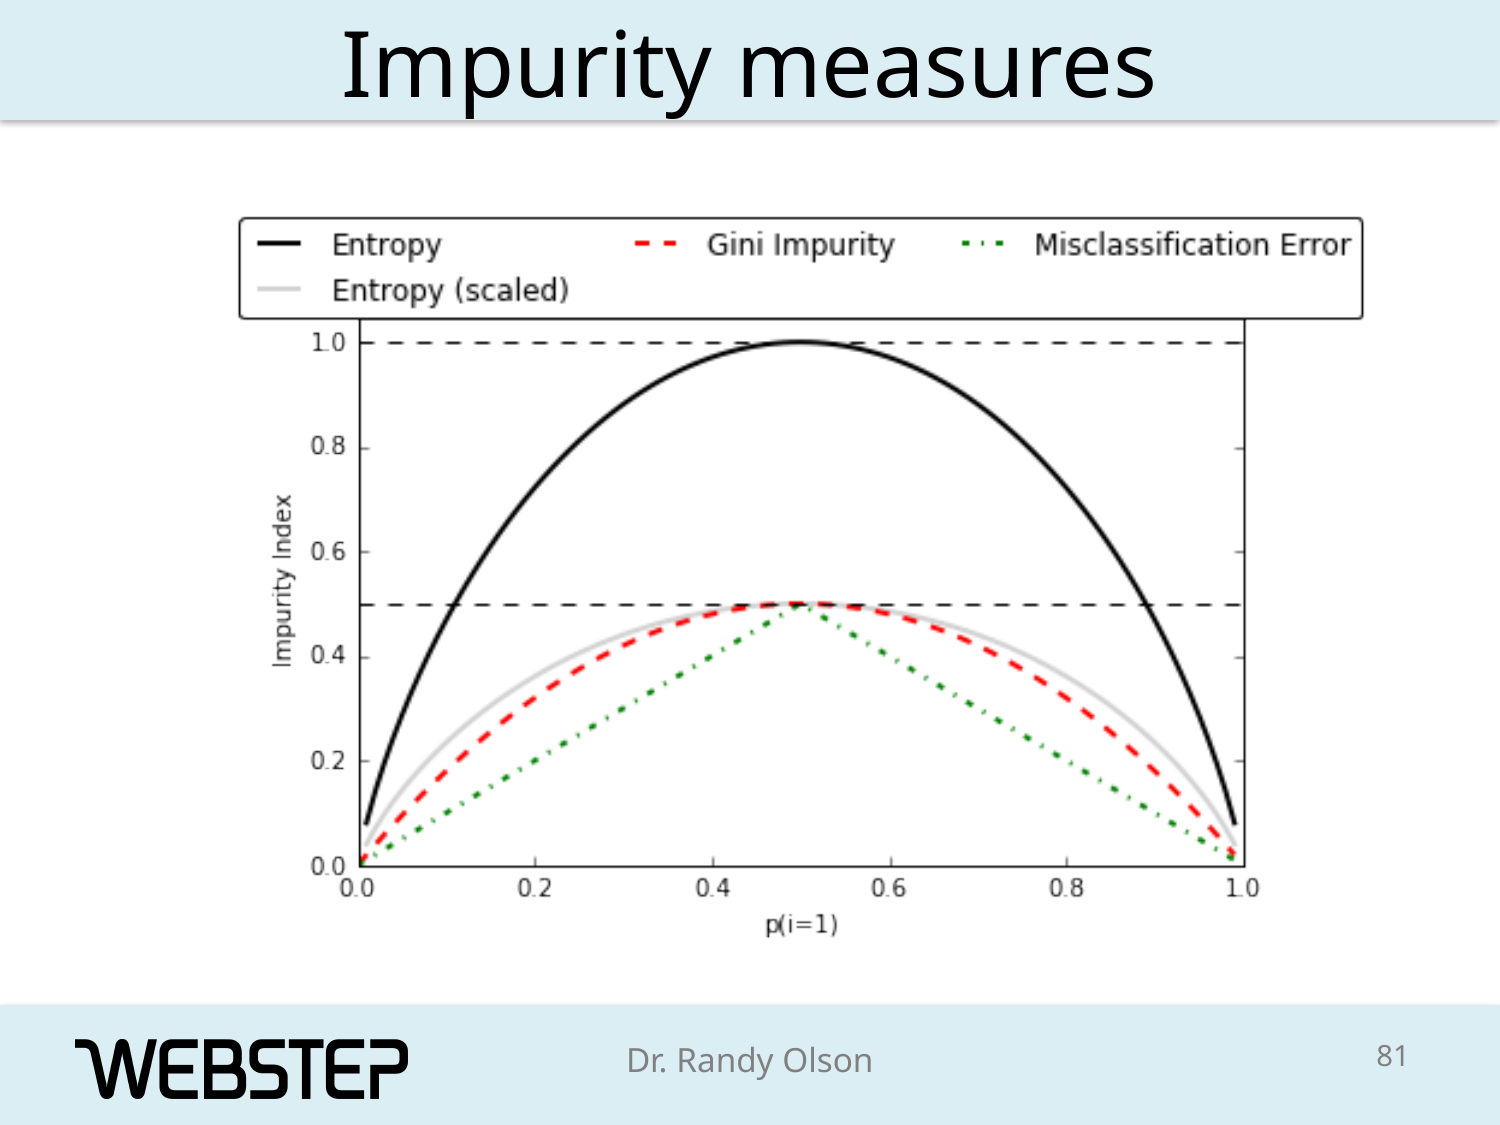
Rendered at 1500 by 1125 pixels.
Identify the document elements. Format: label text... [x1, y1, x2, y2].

slide_number 81 [1310, 1026, 1425, 1088]
title Impurity measures [75, 0, 1425, 155]
picture [222, 203, 1379, 954]
picture [75, 1039, 408, 1099]
